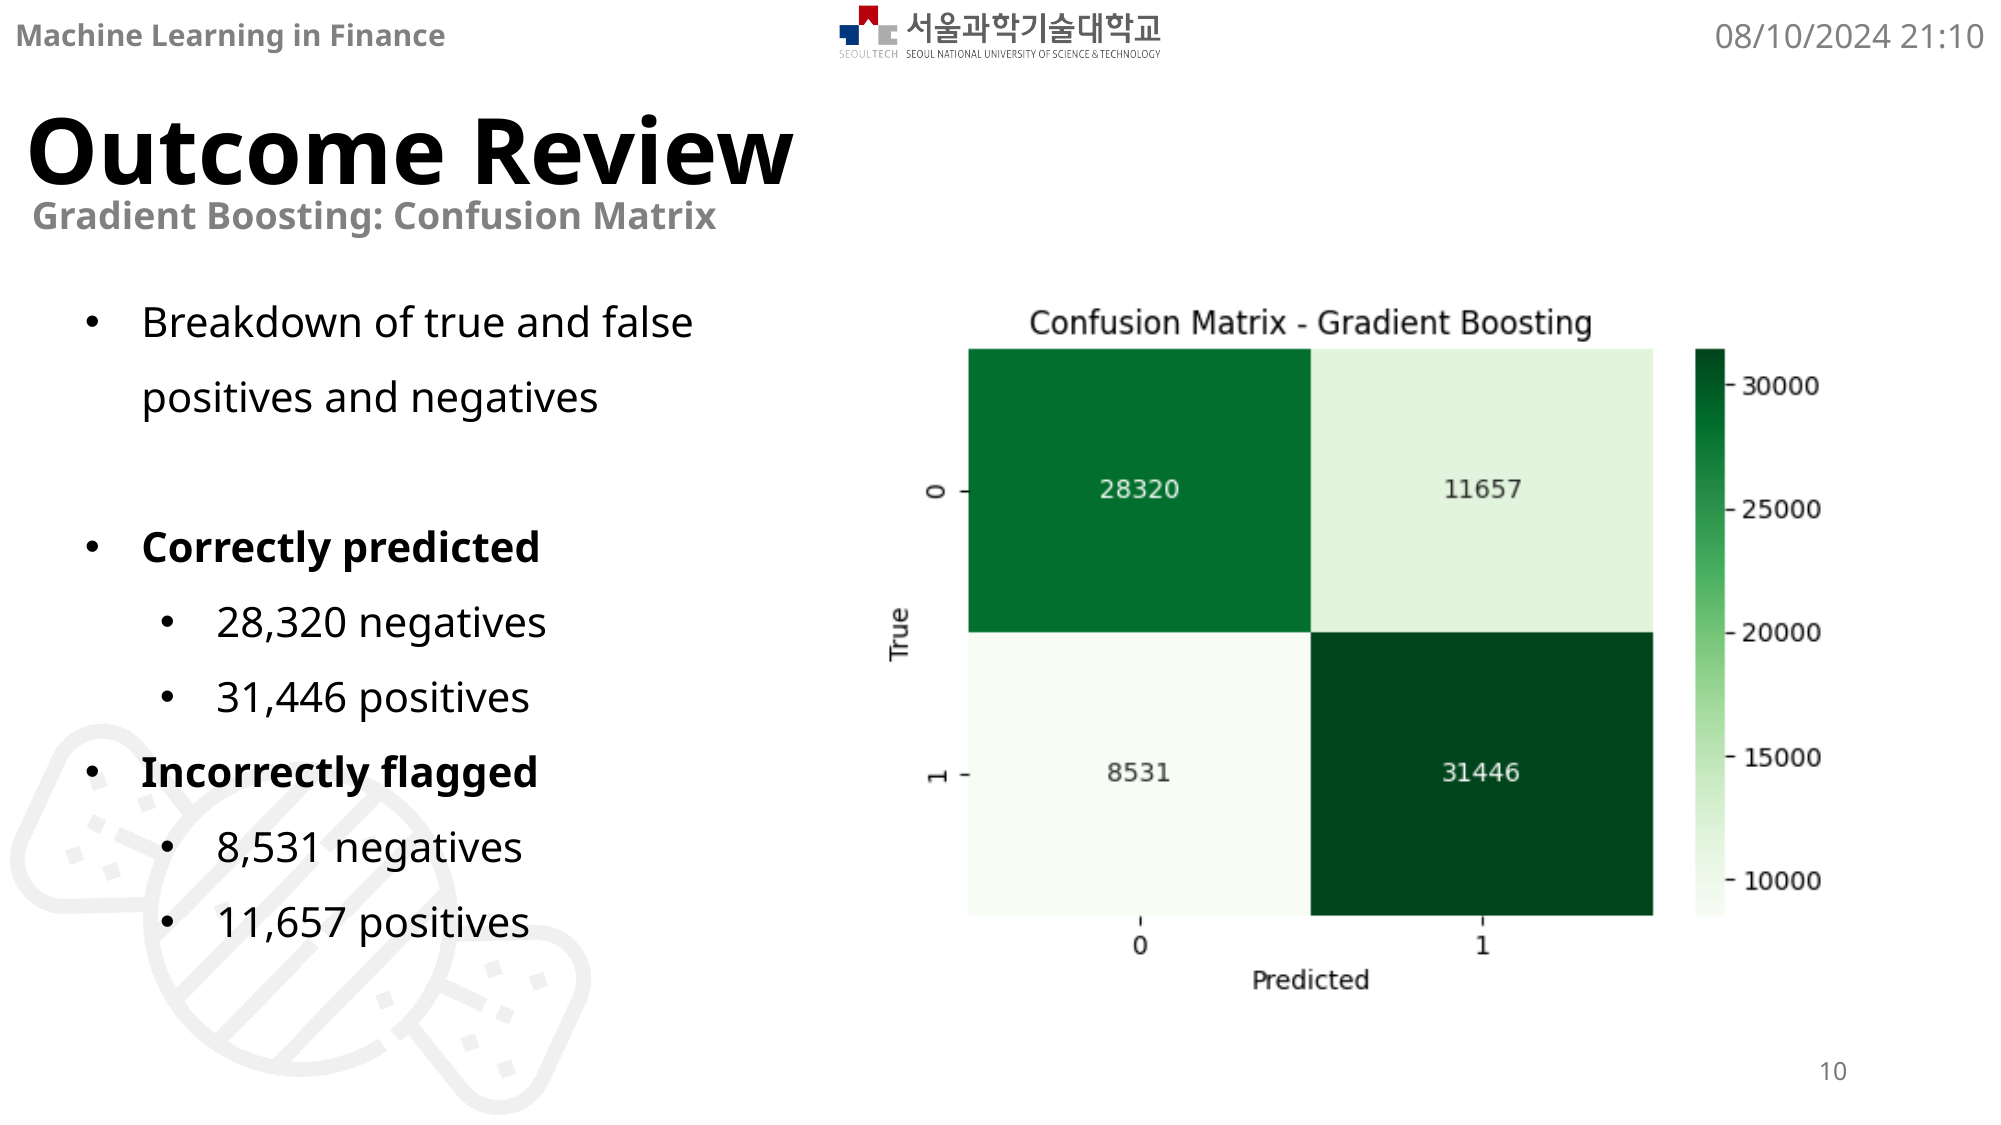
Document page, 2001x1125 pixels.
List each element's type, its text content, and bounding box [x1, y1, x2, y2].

picture [830, 260, 1935, 998]
text_box Gradient Boosting: Confusion Matrix [17, 184, 1902, 245]
picture [837, 2, 1163, 60]
text_box Breakdown of true and false positives and negatives Correctly predicted 28,320 negatives 31,446 positives Incorrectly flagged 8,531 negatives 11,657 positives [70, 263, 800, 954]
text_box Outcome Review [10, 76, 1964, 234]
slide_number 10 [1412, 1042, 1863, 1103]
